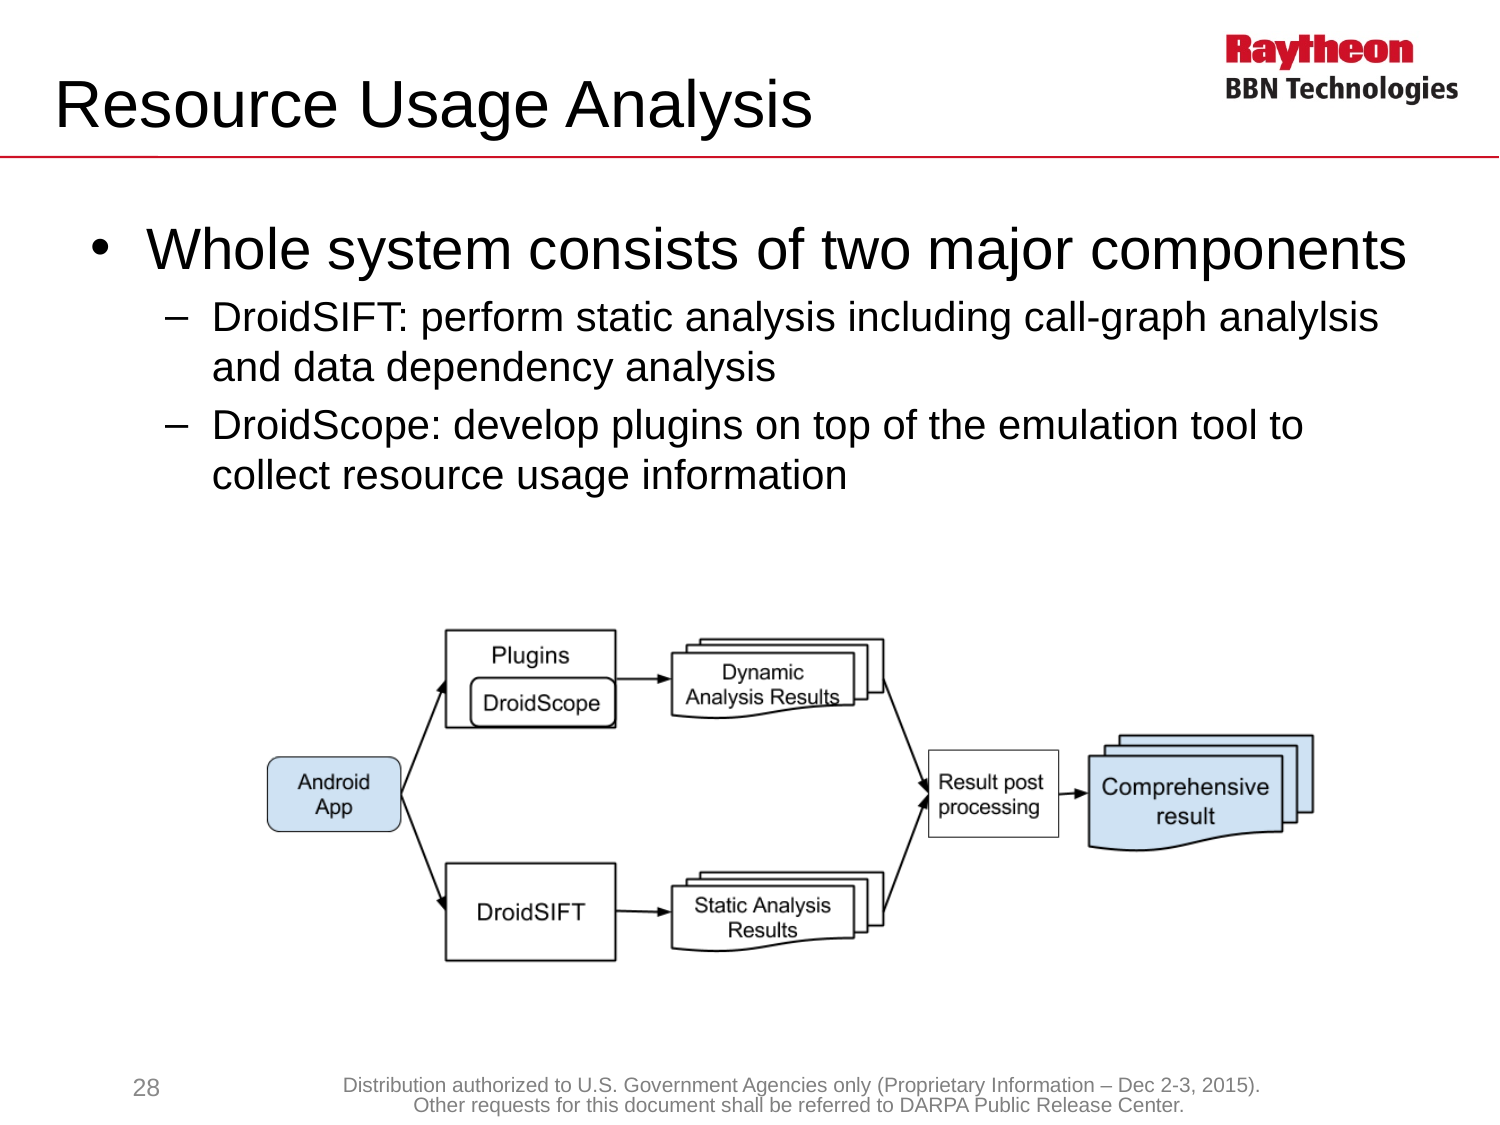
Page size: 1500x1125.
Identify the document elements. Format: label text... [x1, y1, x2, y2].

list Whole system consists of two major components DroidSIFT: perform static analysis including call-graph analylsis and data dependency analysis DroidScope: develop plugins on top of the emulation tool to collect resource usage information [74, 203, 1426, 1038]
picture [1222, 31, 1460, 108]
picture [250, 615, 1326, 977]
slide_number 28 [42, 1056, 251, 1116]
title Resource Usage Analysis [39, 44, 1390, 158]
